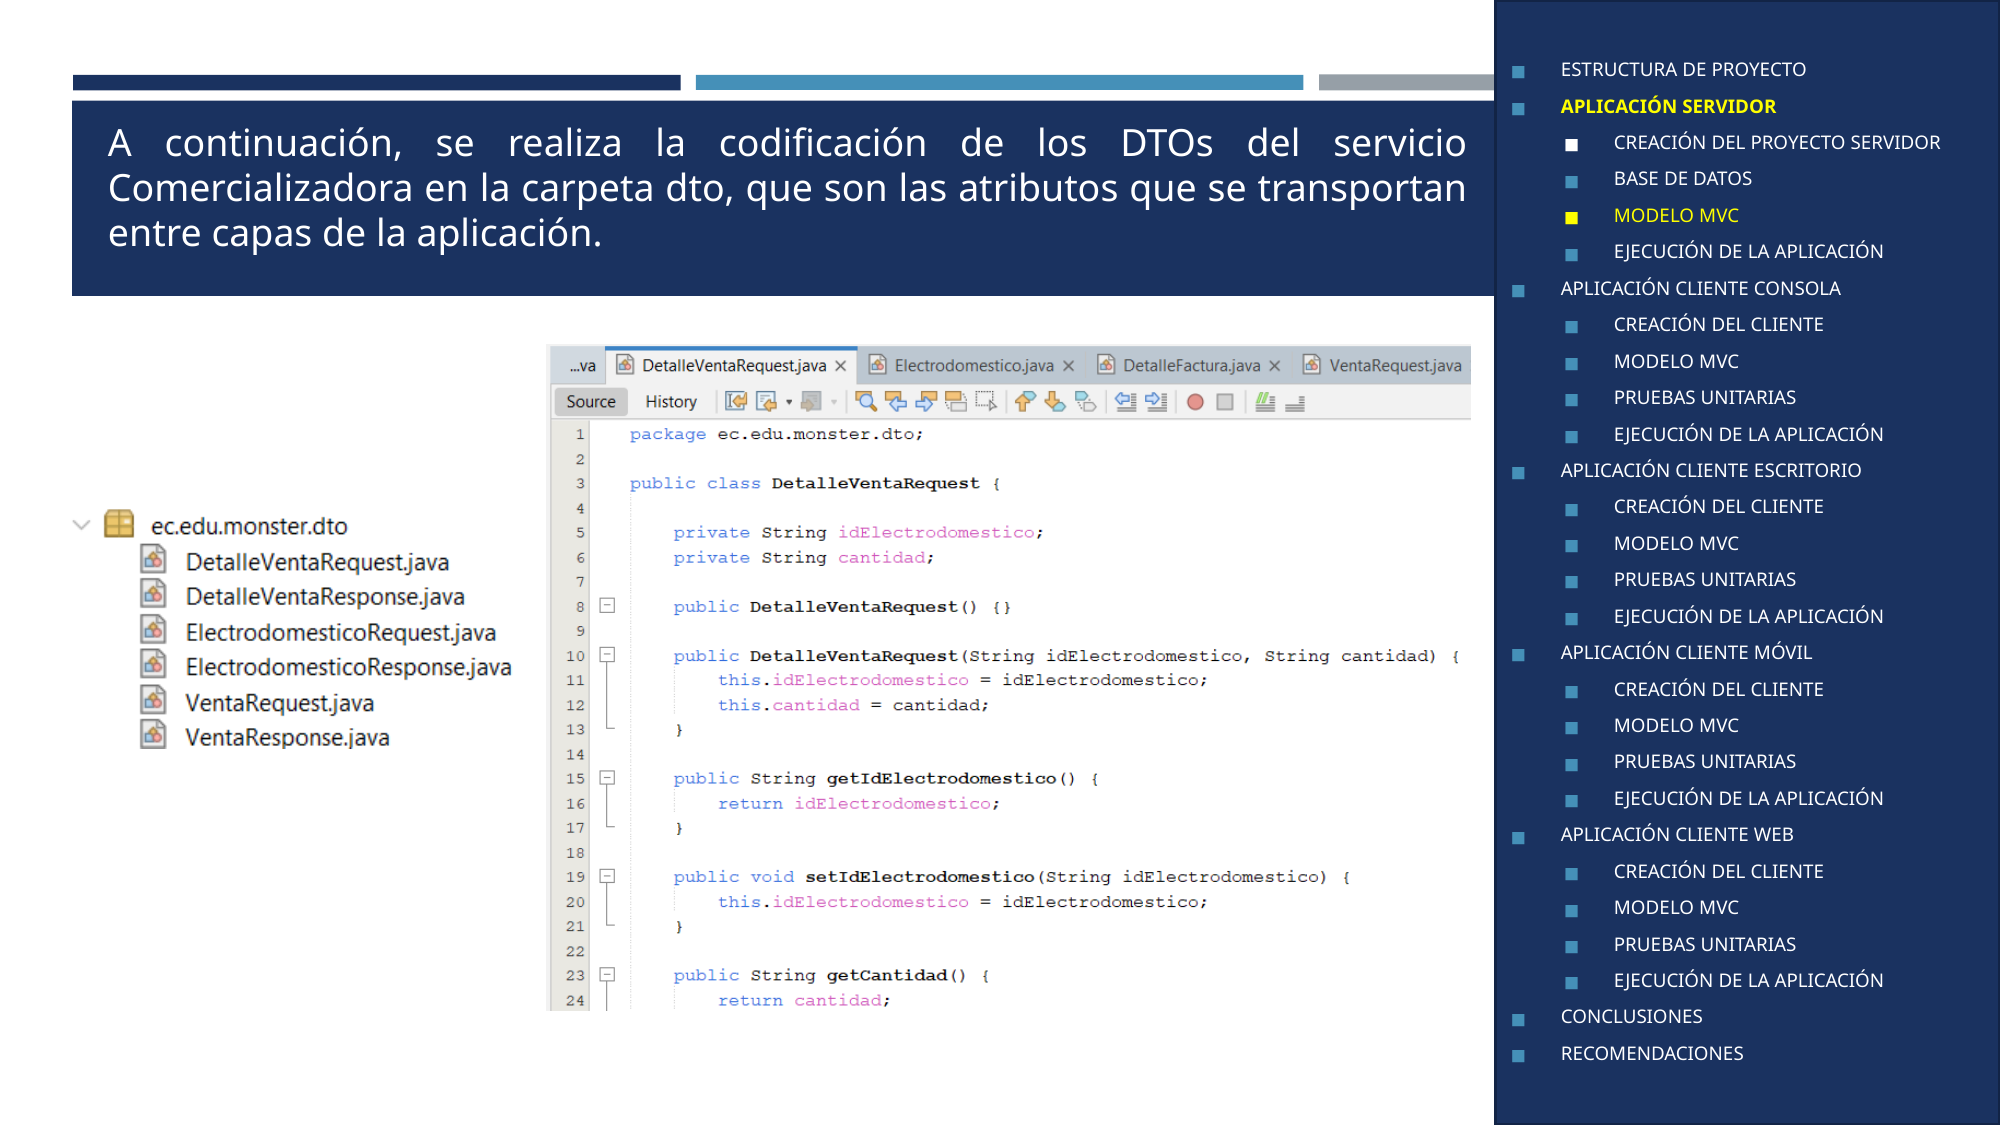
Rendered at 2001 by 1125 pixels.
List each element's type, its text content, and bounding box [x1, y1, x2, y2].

picture [70, 508, 523, 750]
text_box ESTRUCTURA DE PROYECTO APLICACIÓN SERVIDOR CREACIÓN DEL PROYECTO SERVIDOR BASE DE DATOS MODELO MVC EJECUCIÓN DE LA APLICACIÓN APLICACIÓN CLIENTE CONSOLA CREACIÓN DEL CLIENTE MODELO MVC PRUEBAS UNITARIAS EJECUCIÓN DE LA APLICACIÓN APLICACIÓN CLIENTE ESCRITORIO CREACIÓN DEL CLIENTE MODELO MVC PRUEBAS UNITARIAS EJECUCIÓN DE LA APLICACIÓN APLICACIÓN CLIENTE MÓVIL CREACIÓN DEL CLIENTE MODELO MVC PRUEBAS UNITARIAS EJECUCIÓN DE LA APLICACIÓN APLICACIÓN CLIENTE WEB CREACIÓN DEL CLIENTE MODELO MVC PRUEBAS UNITARIAS EJECUCIÓN DE LA APLICACIÓN CONCLUSIONES RECOMENDACIONES [1495, 0, 2000, 1125]
picture [546, 343, 1471, 1011]
title A continuación, se realiza la codificación de los DTOs del servicio Comercializadora en la carpeta dto, que son las atributos que se transportan entre capas de la aplicación. [92, 95, 1484, 262]
